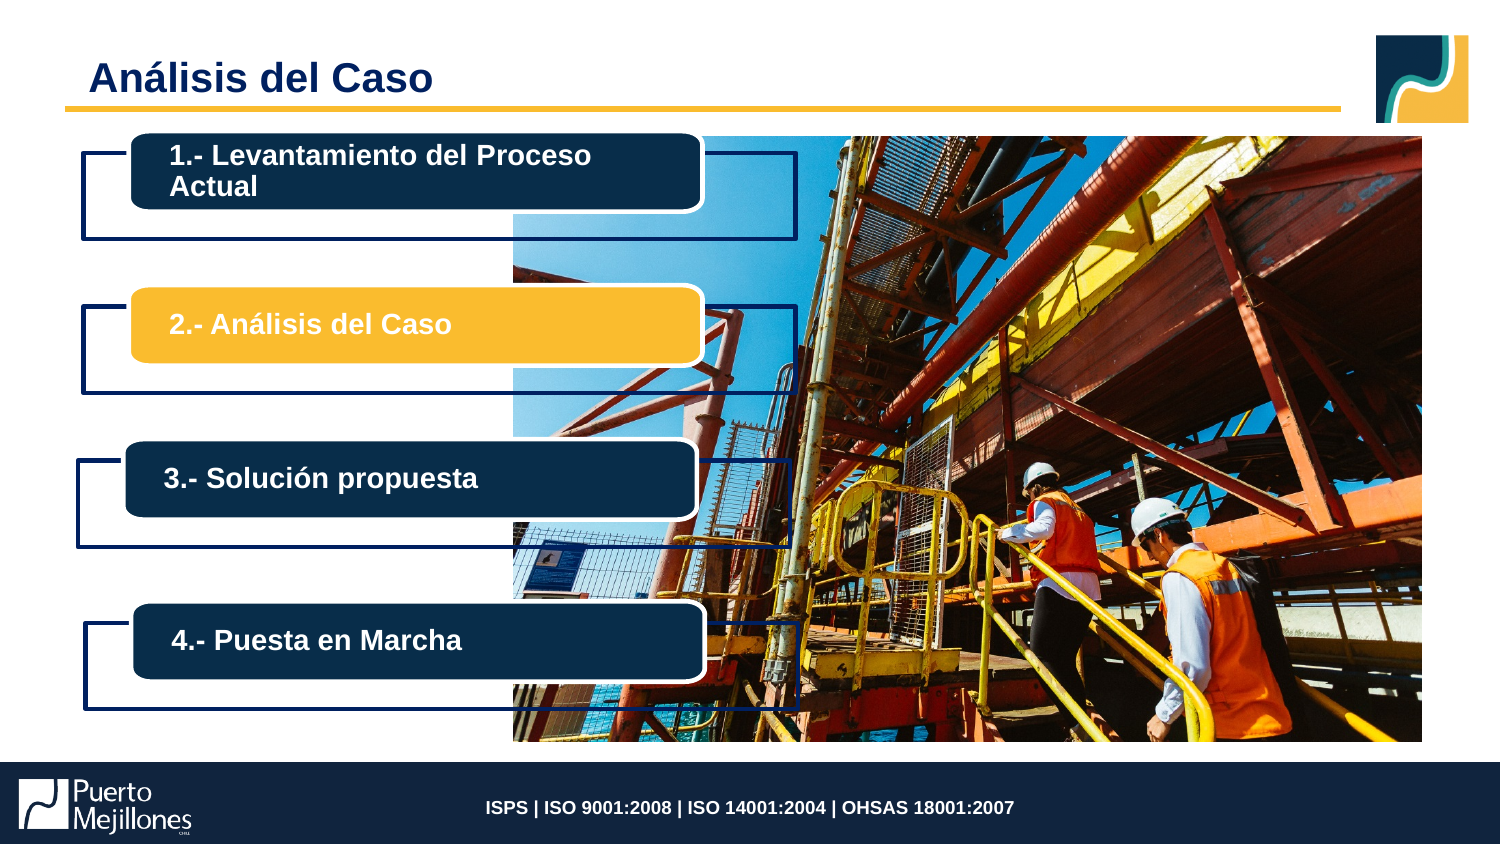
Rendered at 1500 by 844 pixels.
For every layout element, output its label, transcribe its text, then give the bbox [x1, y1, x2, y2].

picture [513, 136, 1422, 742]
text_box [76, 459, 508, 549]
picture [1376, 35, 1470, 123]
text_box 1.- Levantamiento del Proceso Actual [126, 129, 699, 214]
text_box 3.- Solución propuesta [121, 437, 508, 522]
picture [16, 776, 194, 840]
title Análisis del Caso [73, 32, 1306, 120]
text_box [81, 151, 508, 241]
text_box 4.- Puesta en Marcha [129, 599, 508, 684]
text_box [84, 621, 508, 711]
text_box [81, 305, 508, 395]
text_box 2.- Análisis del Caso [126, 283, 508, 368]
